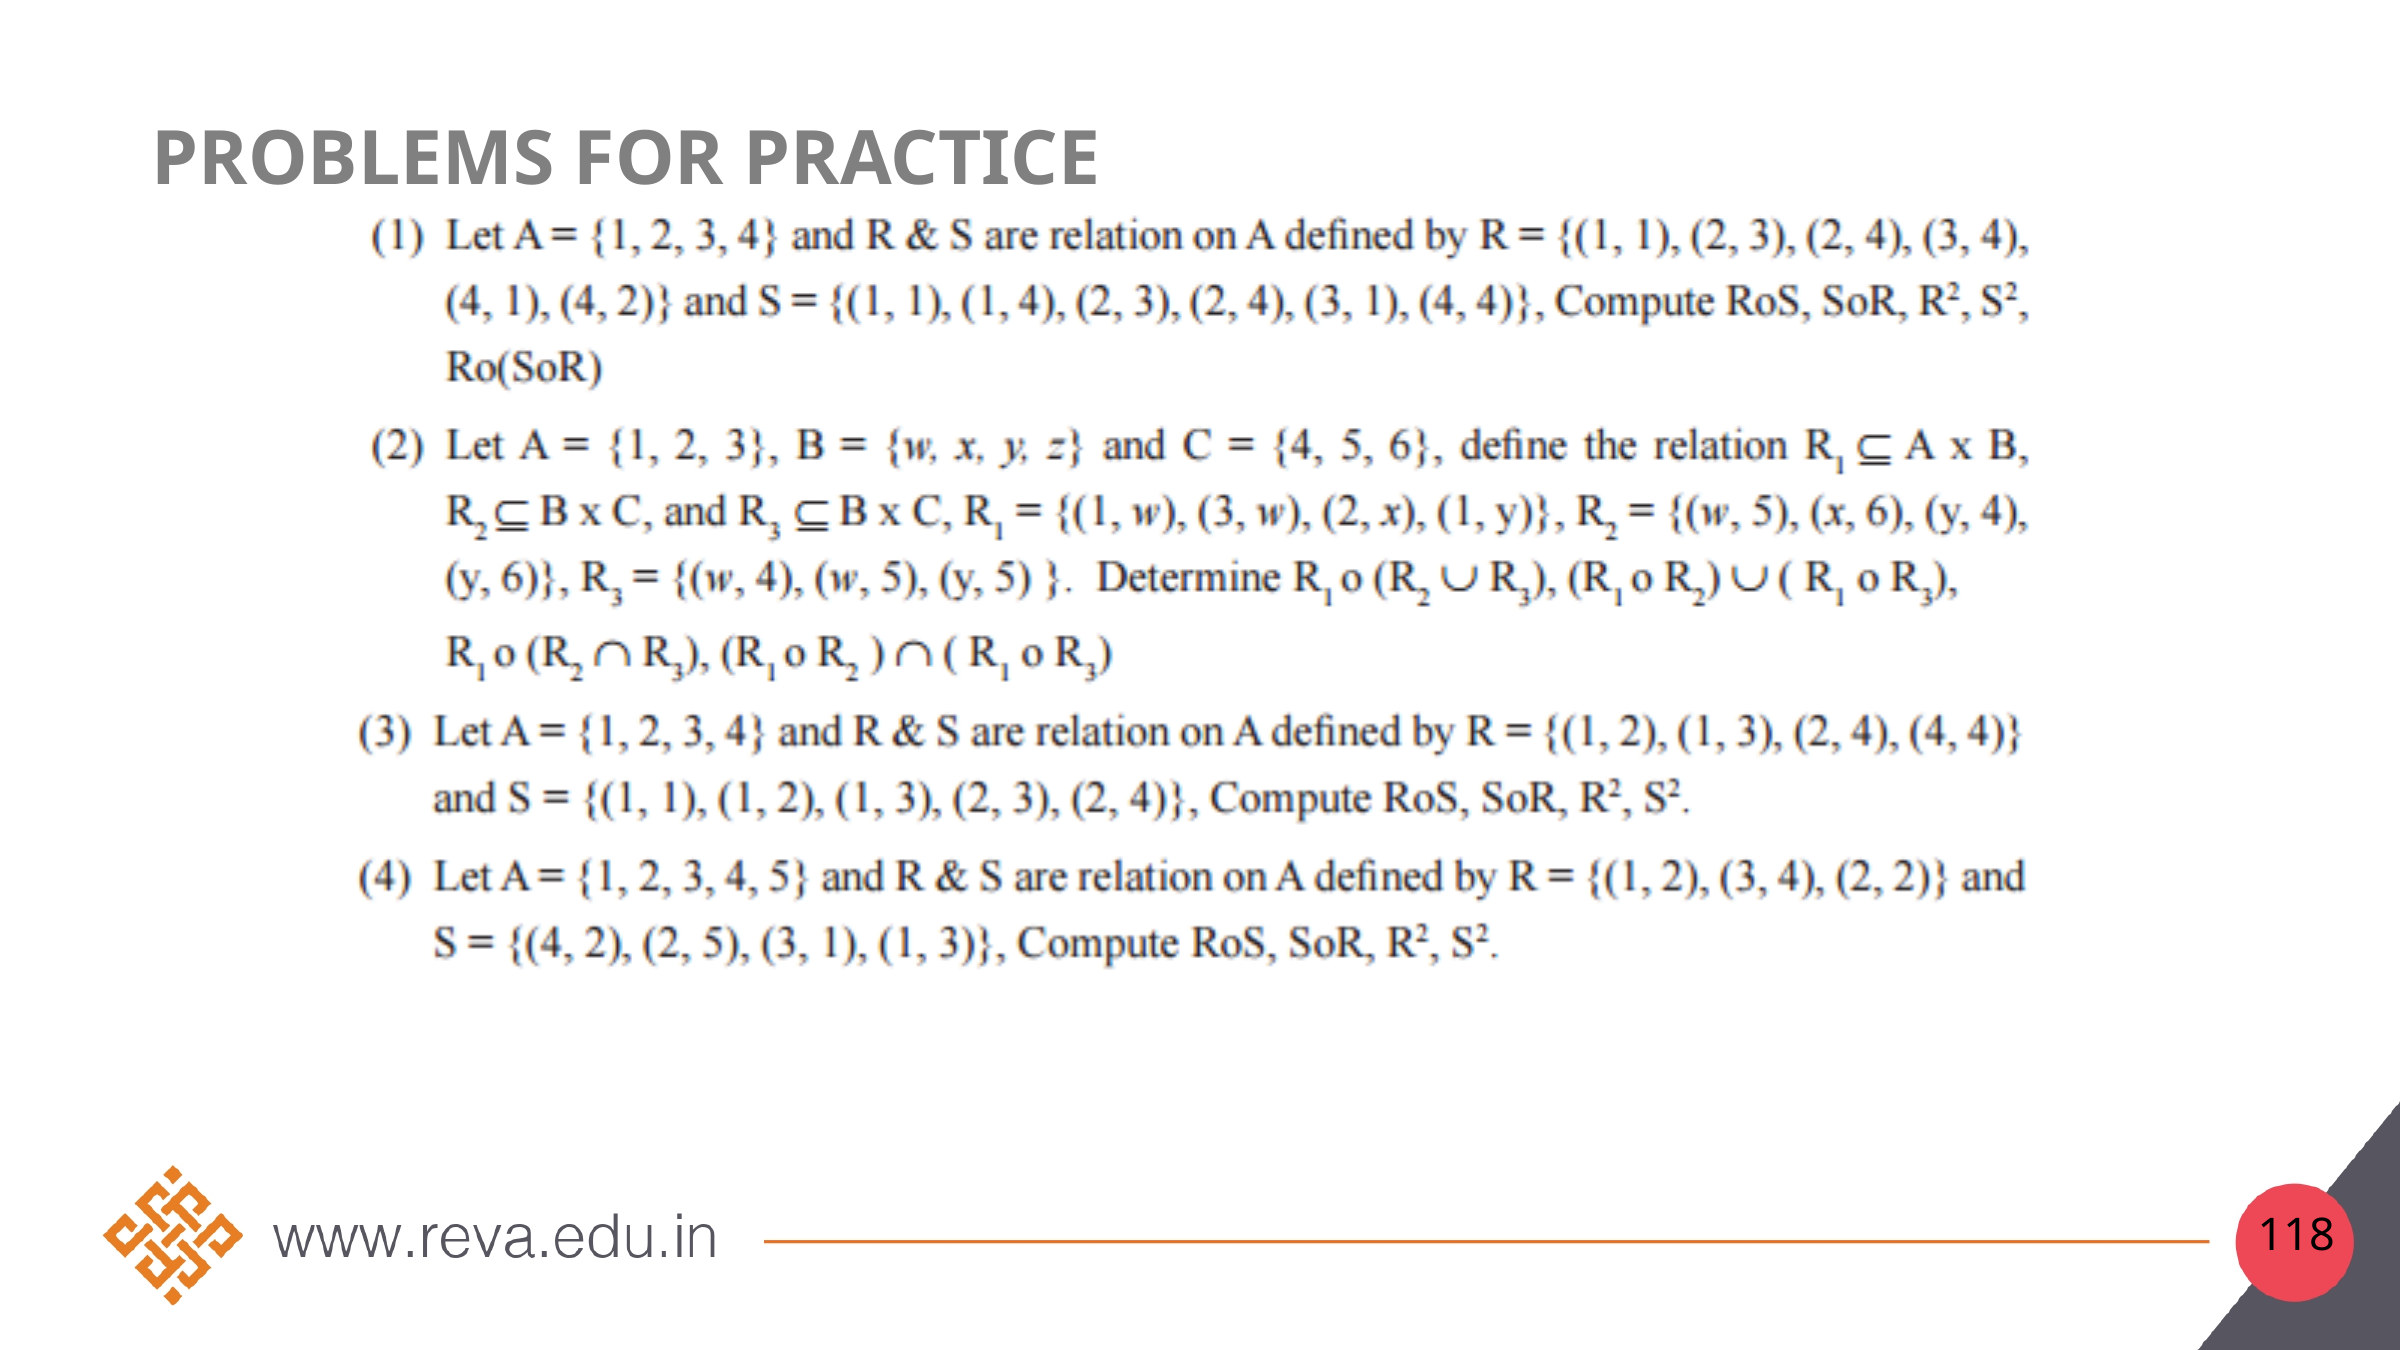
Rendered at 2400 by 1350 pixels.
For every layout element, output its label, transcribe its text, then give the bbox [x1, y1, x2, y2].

picture [0, 0, 2400, 1350]
slide_number 118 [2237, 1200, 2355, 1272]
text_box [1311, 304, 2400, 1155]
title Problems for practice [136, 77, 1360, 243]
